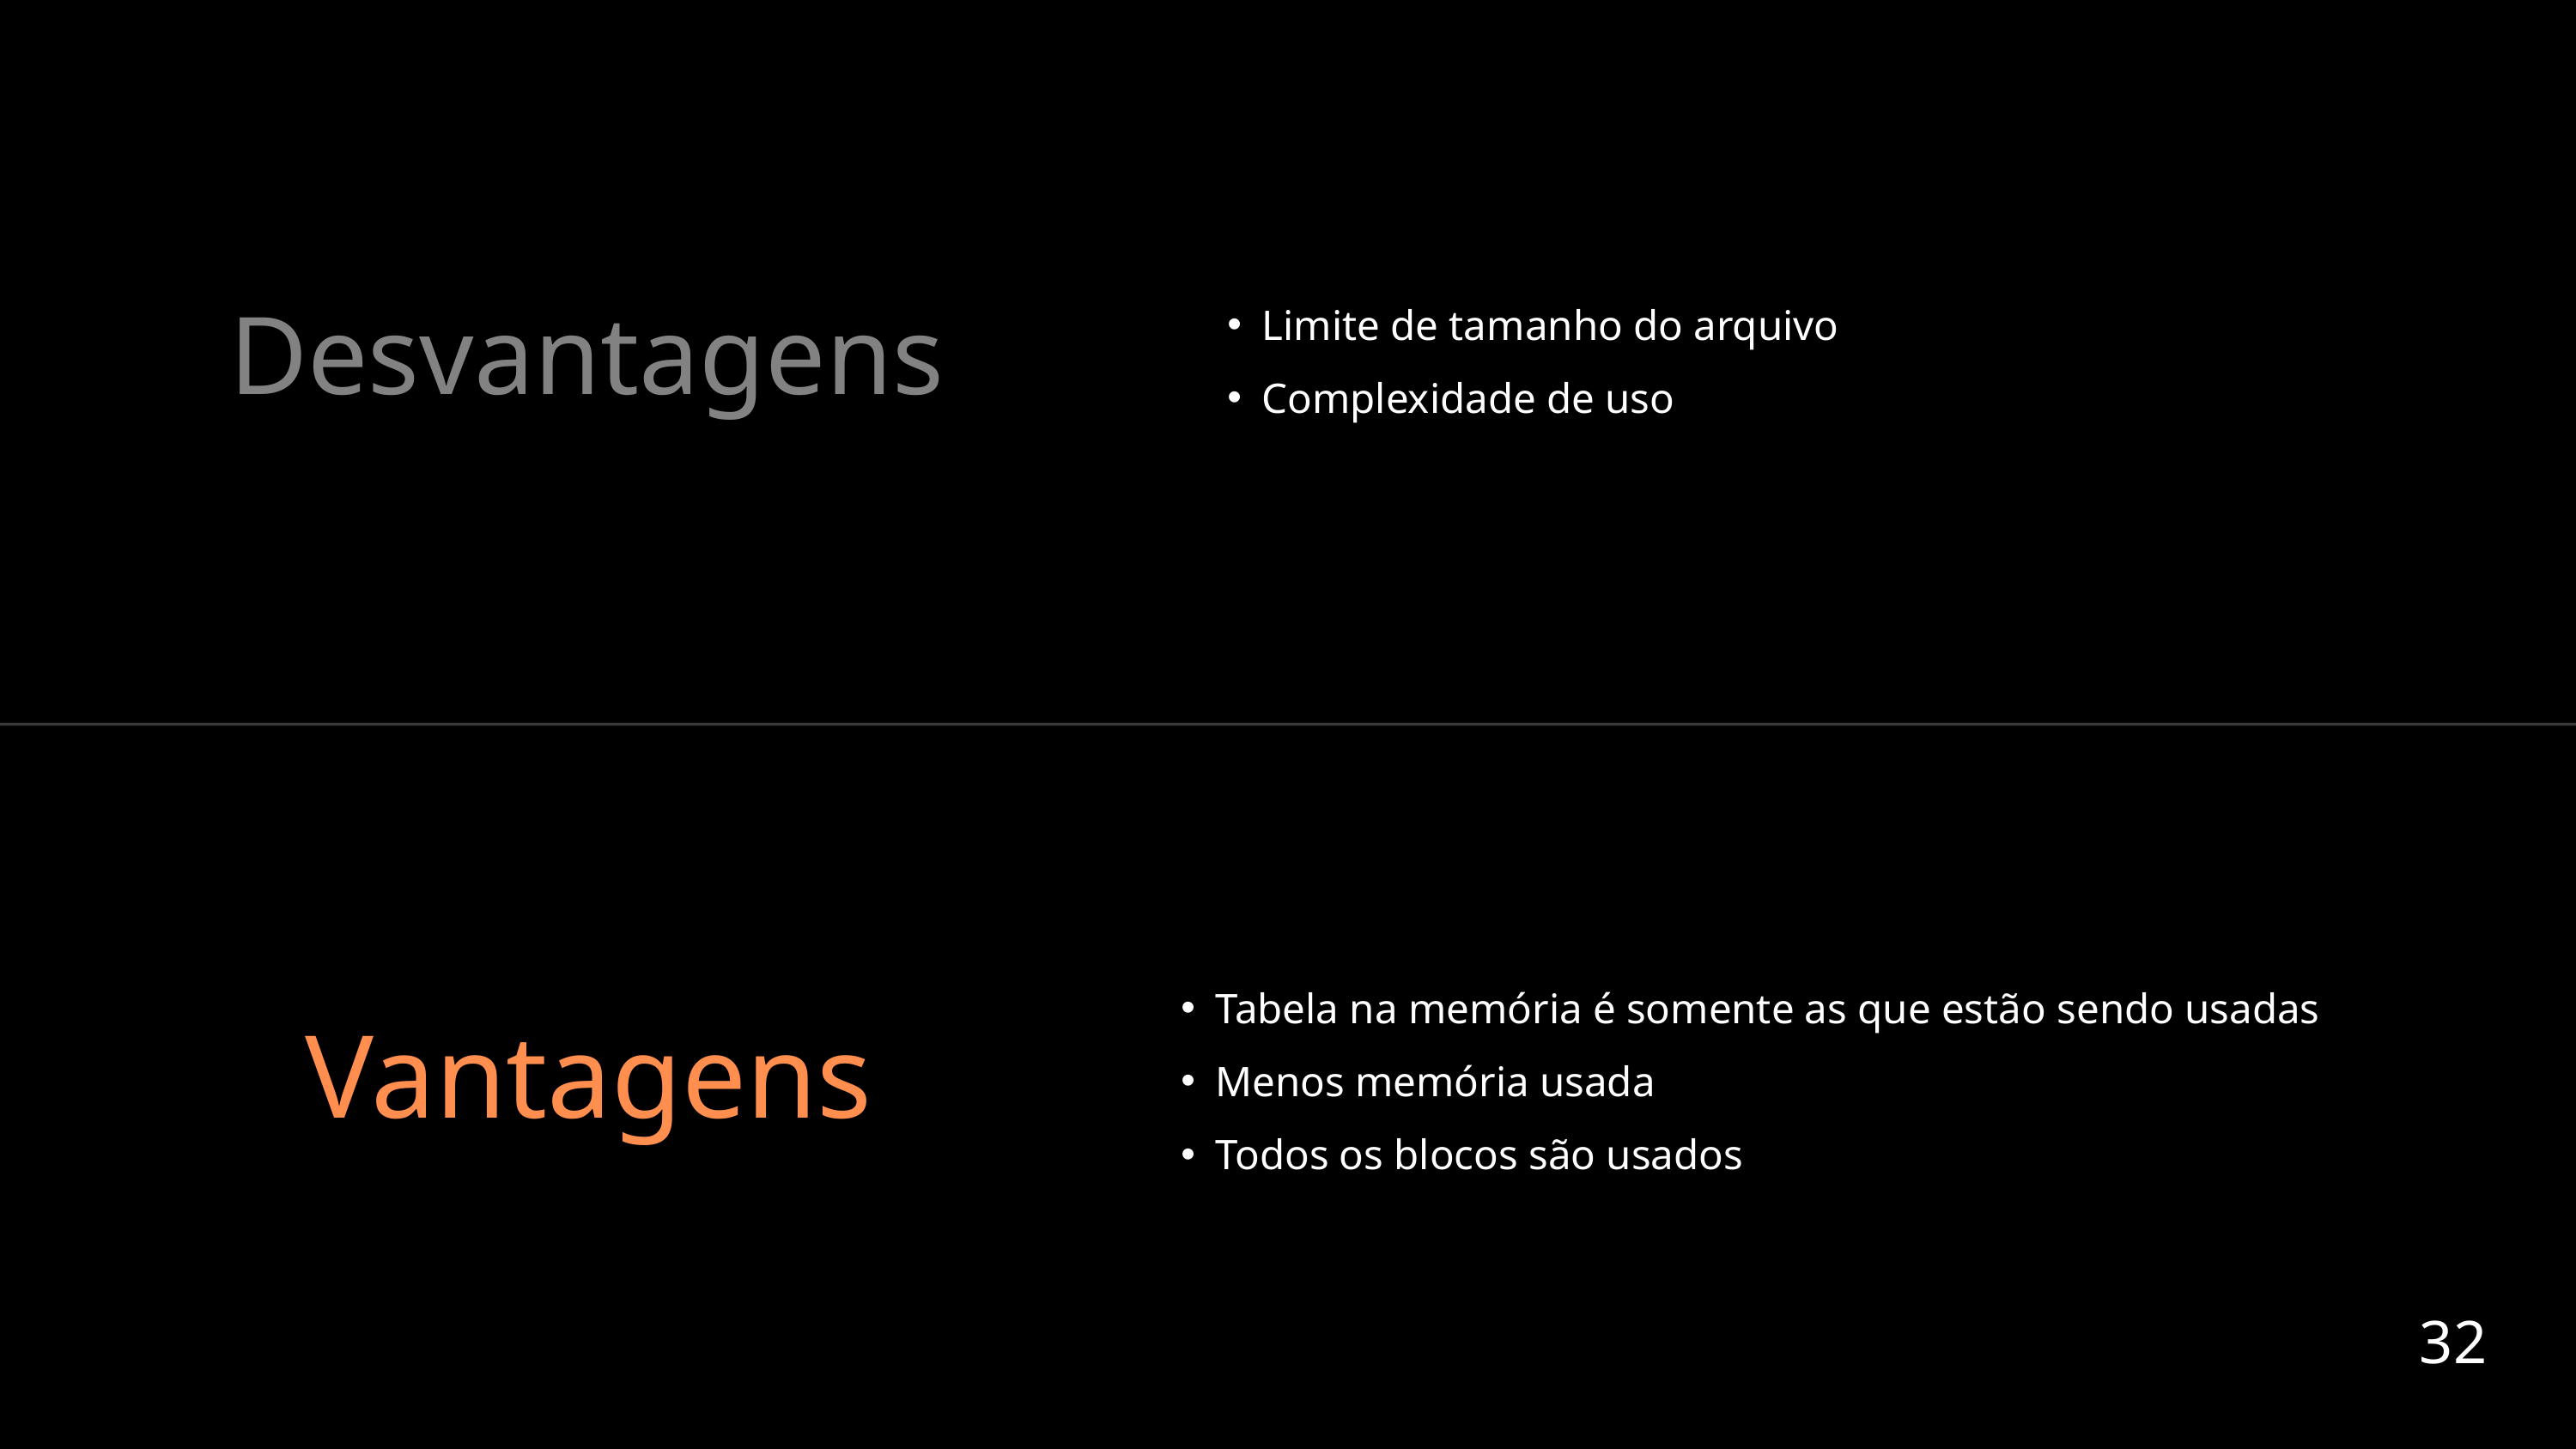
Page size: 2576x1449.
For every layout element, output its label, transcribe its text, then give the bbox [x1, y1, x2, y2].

text_box Vantagens [305, 1003, 937, 1142]
text_box Tabela na memória é somente as que estão sendo usadas Menos memória usada Todos os blocos são usados [1146, 958, 2385, 1179]
text_box Limite de tamanho do arquivo Complexidade de uso [1193, 275, 2432, 421]
text_box 32 [2415, 1293, 2493, 1376]
text_box Desvantagens [228, 287, 1013, 417]
